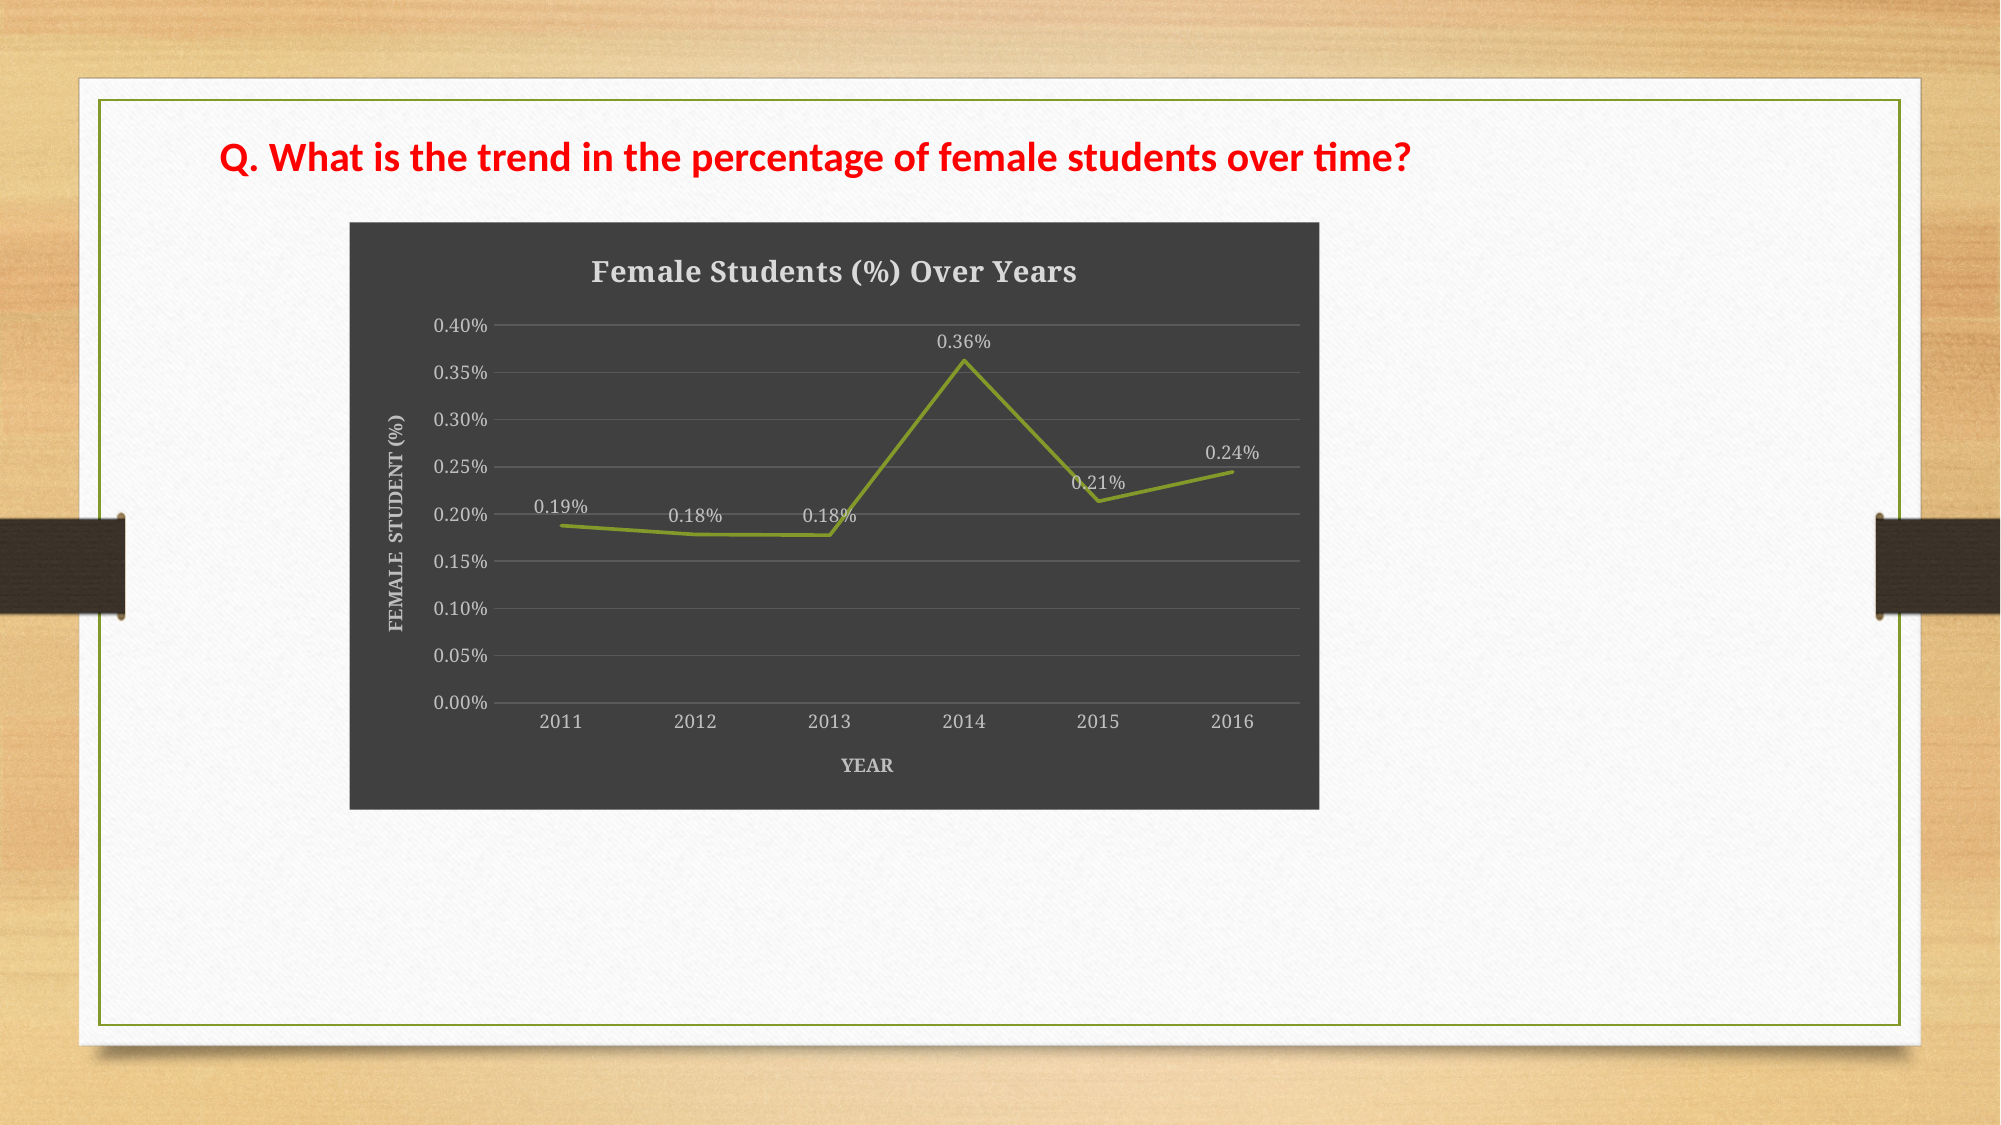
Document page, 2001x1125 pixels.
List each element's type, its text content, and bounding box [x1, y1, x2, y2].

text_box Q. What is the trend in the percentage of female students over time? [204, 122, 1674, 187]
chart [349, 222, 1320, 810]
picture [0, 0, 2001, 1125]
